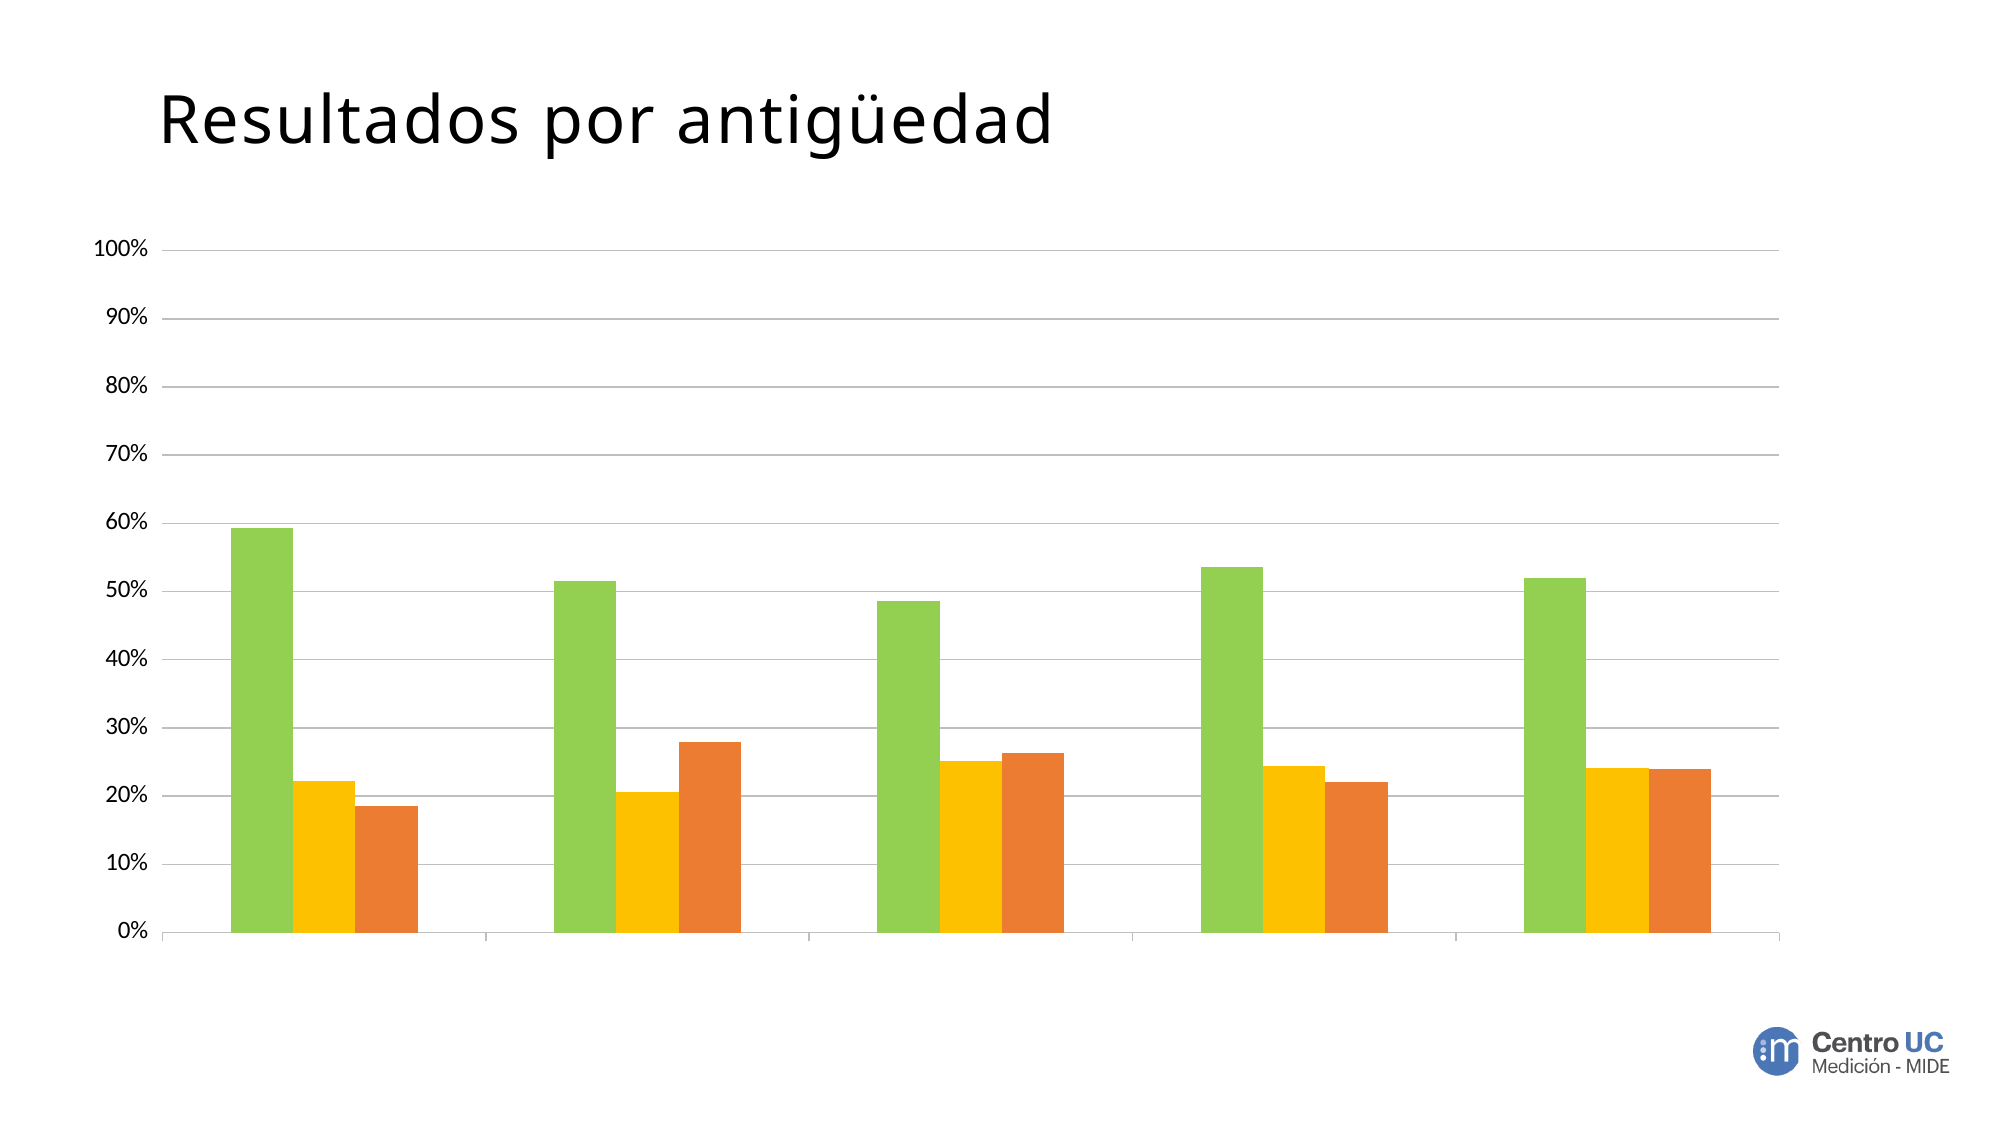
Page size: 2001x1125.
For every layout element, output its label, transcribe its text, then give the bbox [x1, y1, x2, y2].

title Resultados por antigüedad [158, 42, 1897, 202]
picture [1753, 1025, 1951, 1077]
chart [57, 222, 1815, 988]
